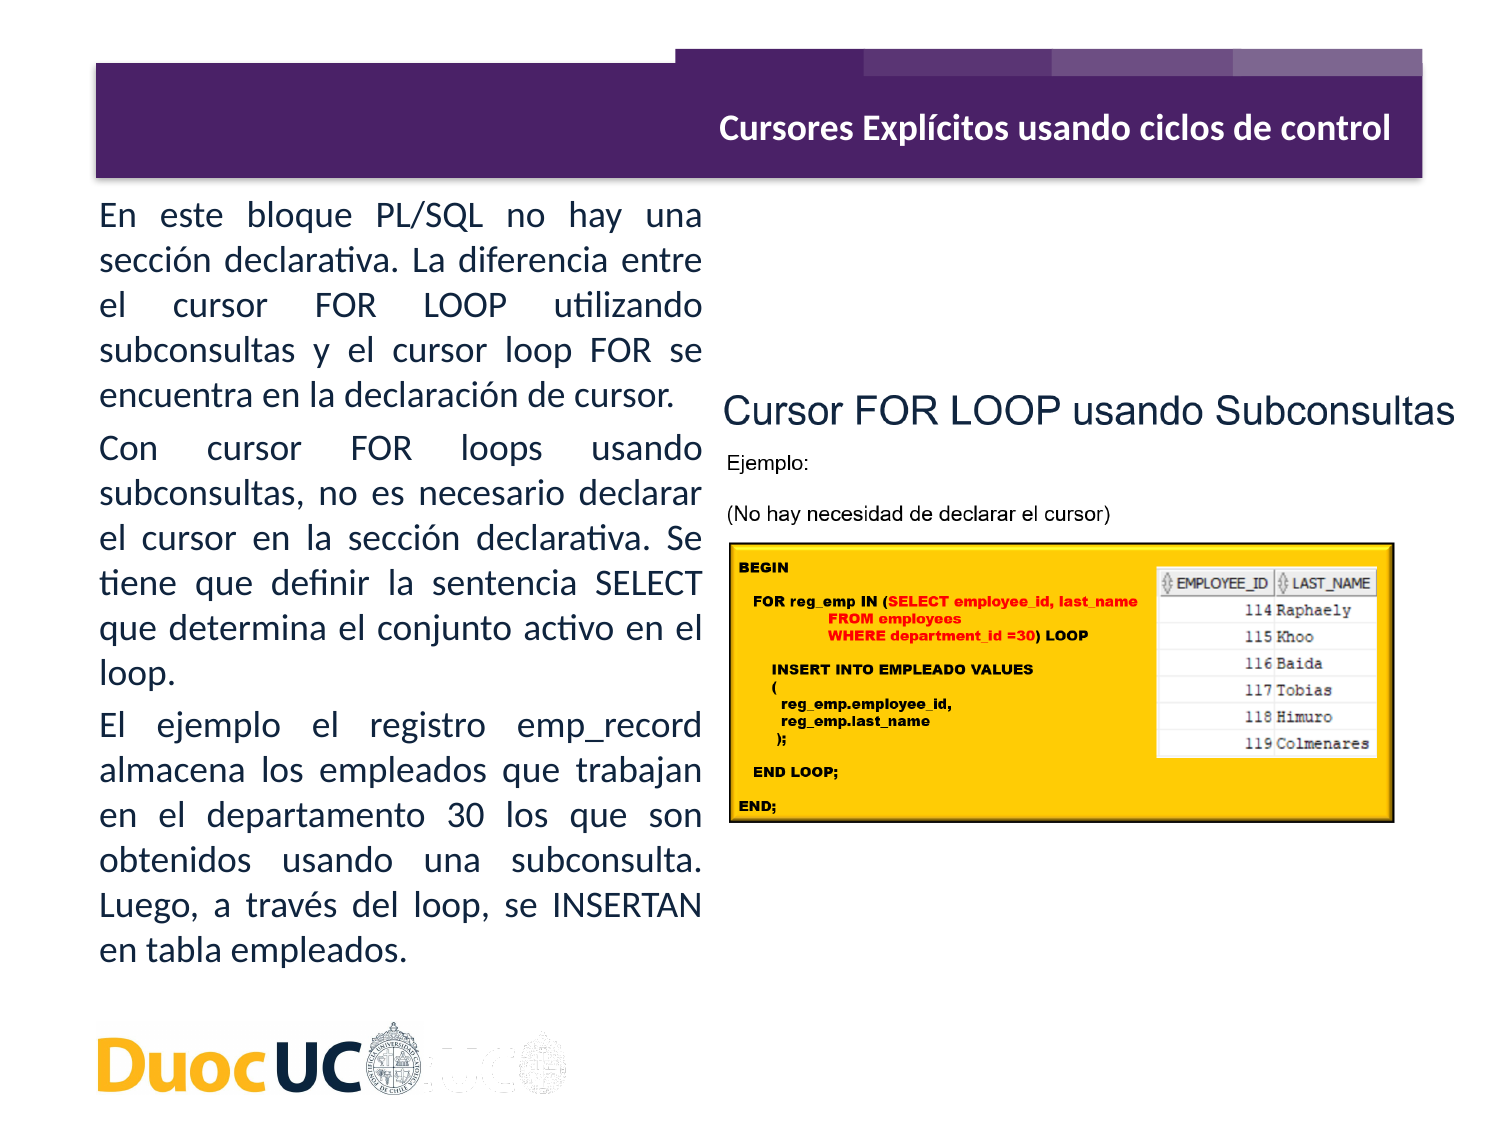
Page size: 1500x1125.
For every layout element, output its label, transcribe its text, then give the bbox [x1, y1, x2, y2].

text_box Cursores Explícitos usando ciclos de control [704, 95, 1420, 156]
picture [96, 1021, 566, 1095]
picture [718, 384, 1470, 834]
list En este bloque PL/SQL no hay una sección declarativa. La diferencia entre el cursor FOR LOOP utilizando subconsultas y el cursor loop FOR se encuentra en la declaración de cursor. Con cursor FOR loops usando subconsultas, no es necesario declarar el cursor en la sección declarativa. Se tiene que definir la sentencia SELECT que determina el conjunto activo en el loop. El ejemplo el registro emp_record almacena los empleados que trabajan en el departamento 30 los que son obtenidos usando una subconsulta. Luego, a través del loop, se INSERTAN en tabla empleados. [84, 182, 719, 1010]
